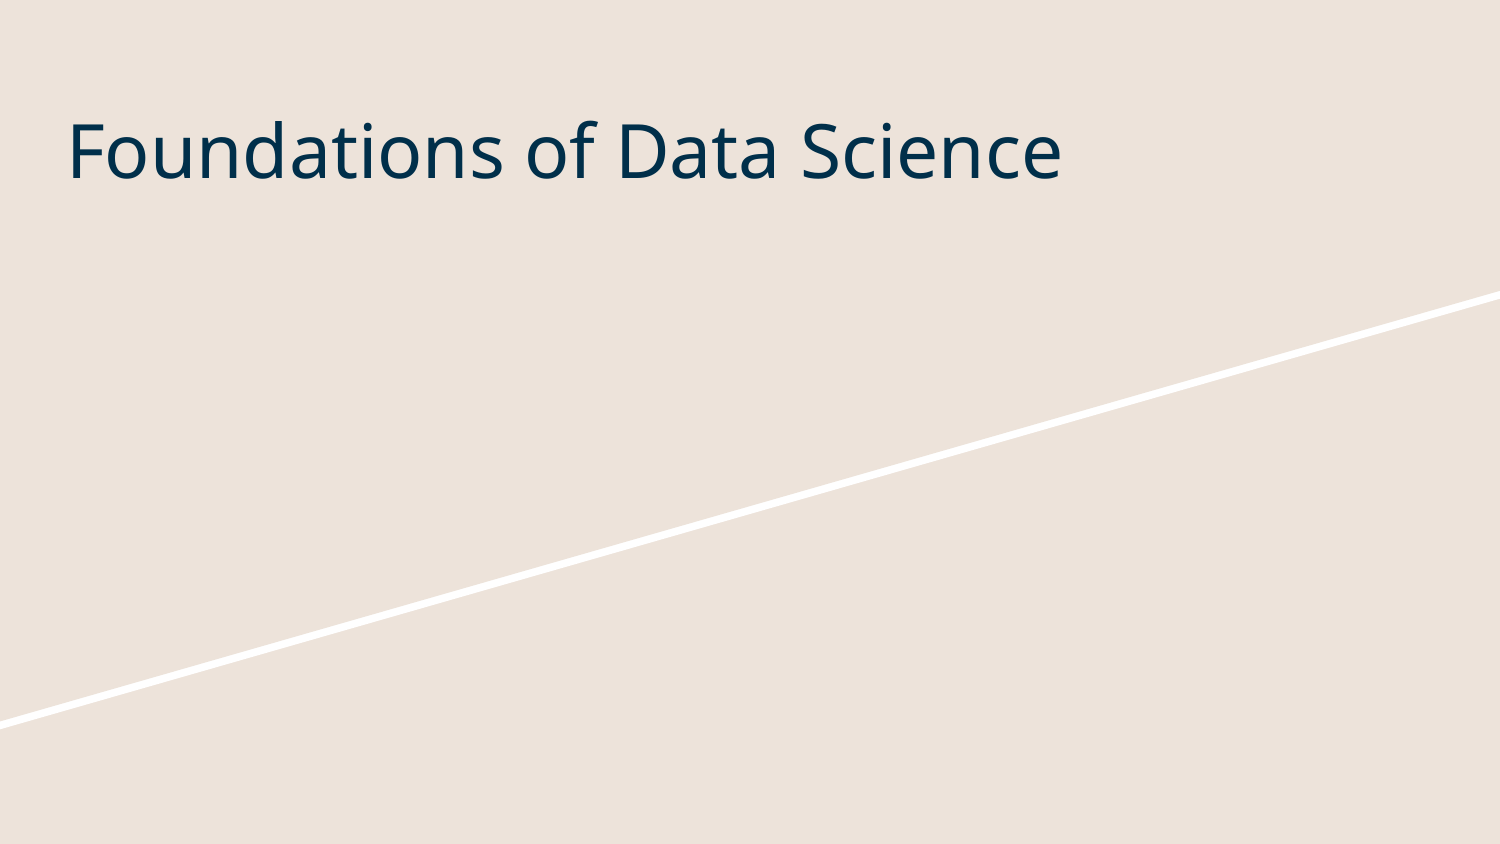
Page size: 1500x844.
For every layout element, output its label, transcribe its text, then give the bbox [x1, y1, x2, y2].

title Foundations of Data Science [51, 88, 1449, 299]
